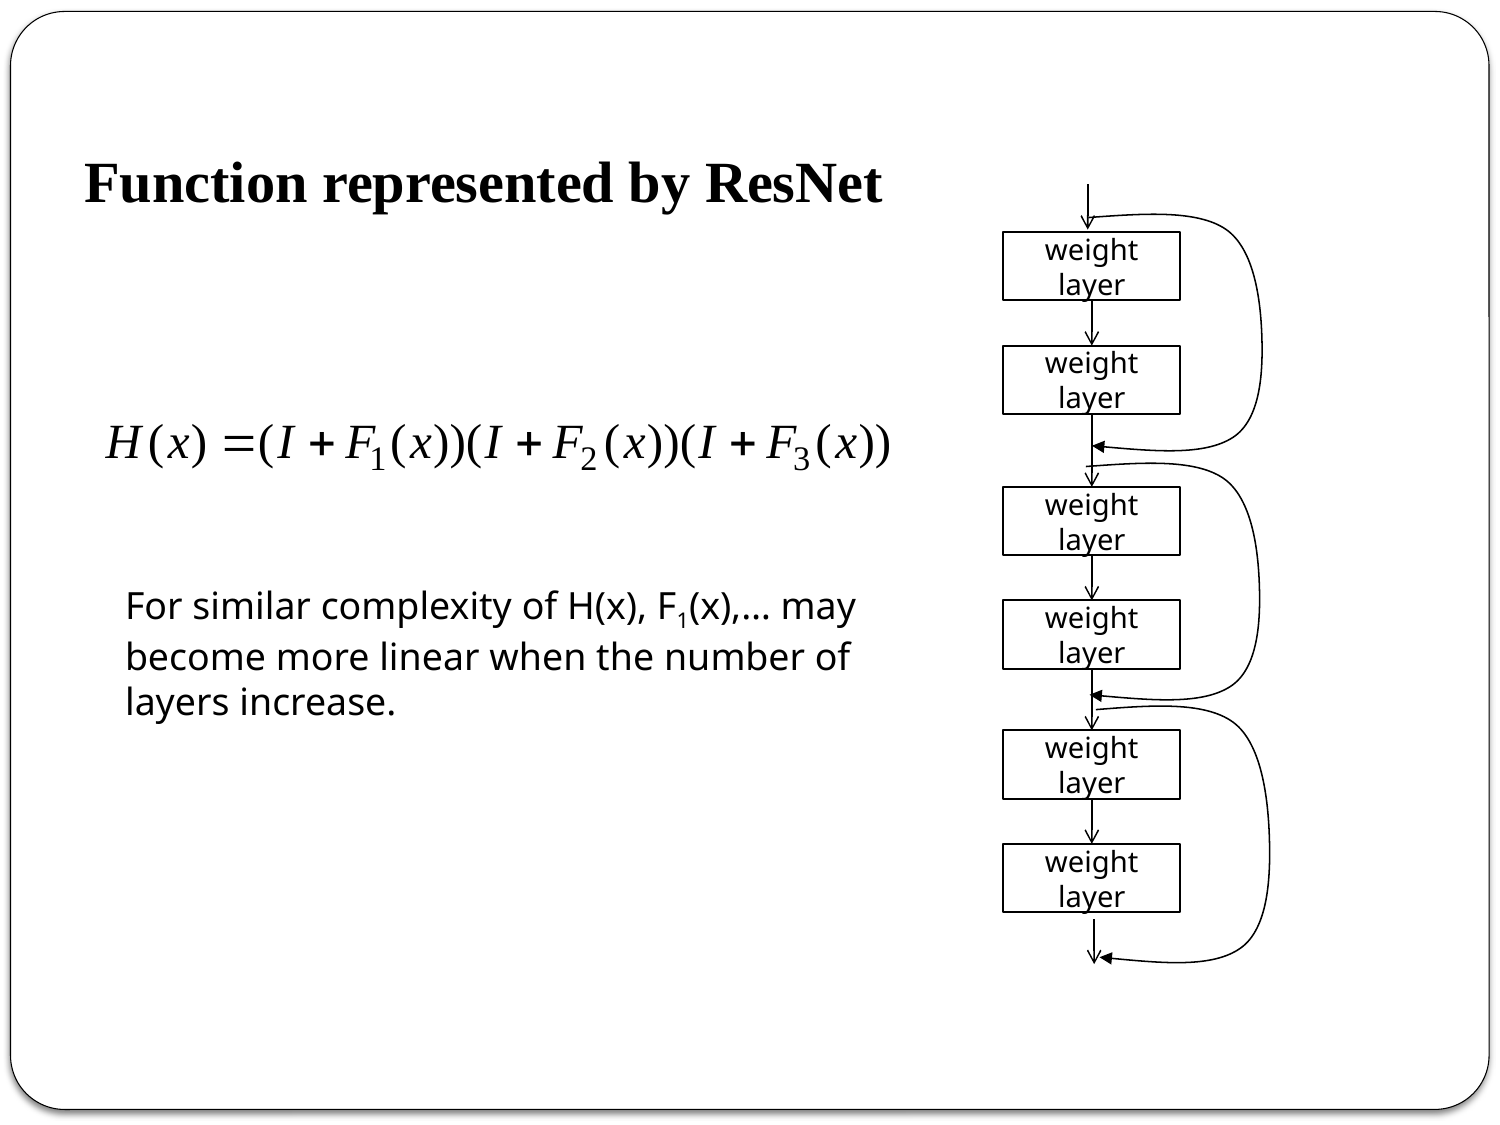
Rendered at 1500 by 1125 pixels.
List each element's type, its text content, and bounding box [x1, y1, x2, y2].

text_box weight layer [1002, 599, 1089, 670]
text_box weight layer [1002, 486, 1087, 556]
text_box [1086, 462, 1261, 703]
text_box [1088, 213, 1263, 454]
text_box weight layer [1002, 345, 1091, 415]
text_box weight layer [1002, 231, 1089, 301]
text_box For similar complexity of H(x), F1(x),… may become more linear when the number of layers increase. [110, 574, 881, 731]
text_box weight layer [1002, 843, 1098, 913]
text_box Function represented by ResNet [69, 137, 899, 222]
text_box weight layer [1002, 729, 1097, 800]
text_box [94, 408, 902, 483]
text_box [1096, 705, 1271, 965]
